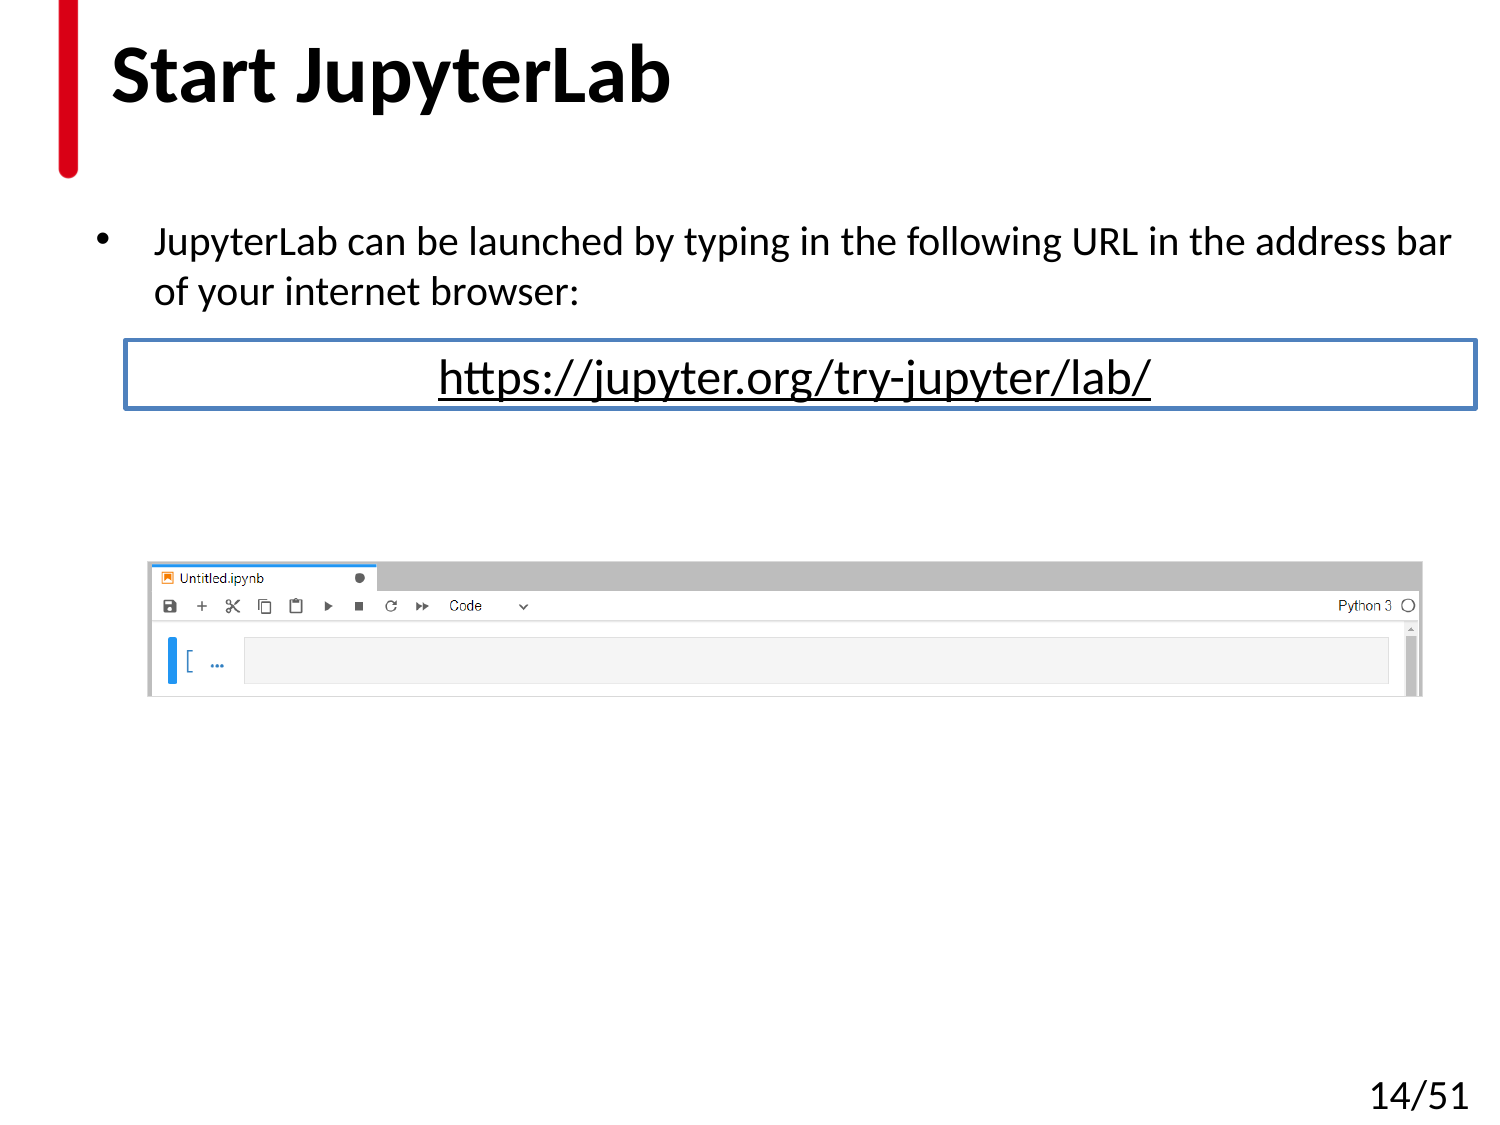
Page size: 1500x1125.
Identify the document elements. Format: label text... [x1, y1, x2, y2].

picture [147, 561, 1423, 697]
picture [57, 0, 81, 200]
list JupyterLab can be launched by typing in the following URL in the address bar of your internet browser: [80, 206, 1470, 701]
text_box https://jupyter.org/try-jupyter/lab/ [123, 338, 1478, 411]
title Start JupyterLab [96, 0, 1500, 138]
